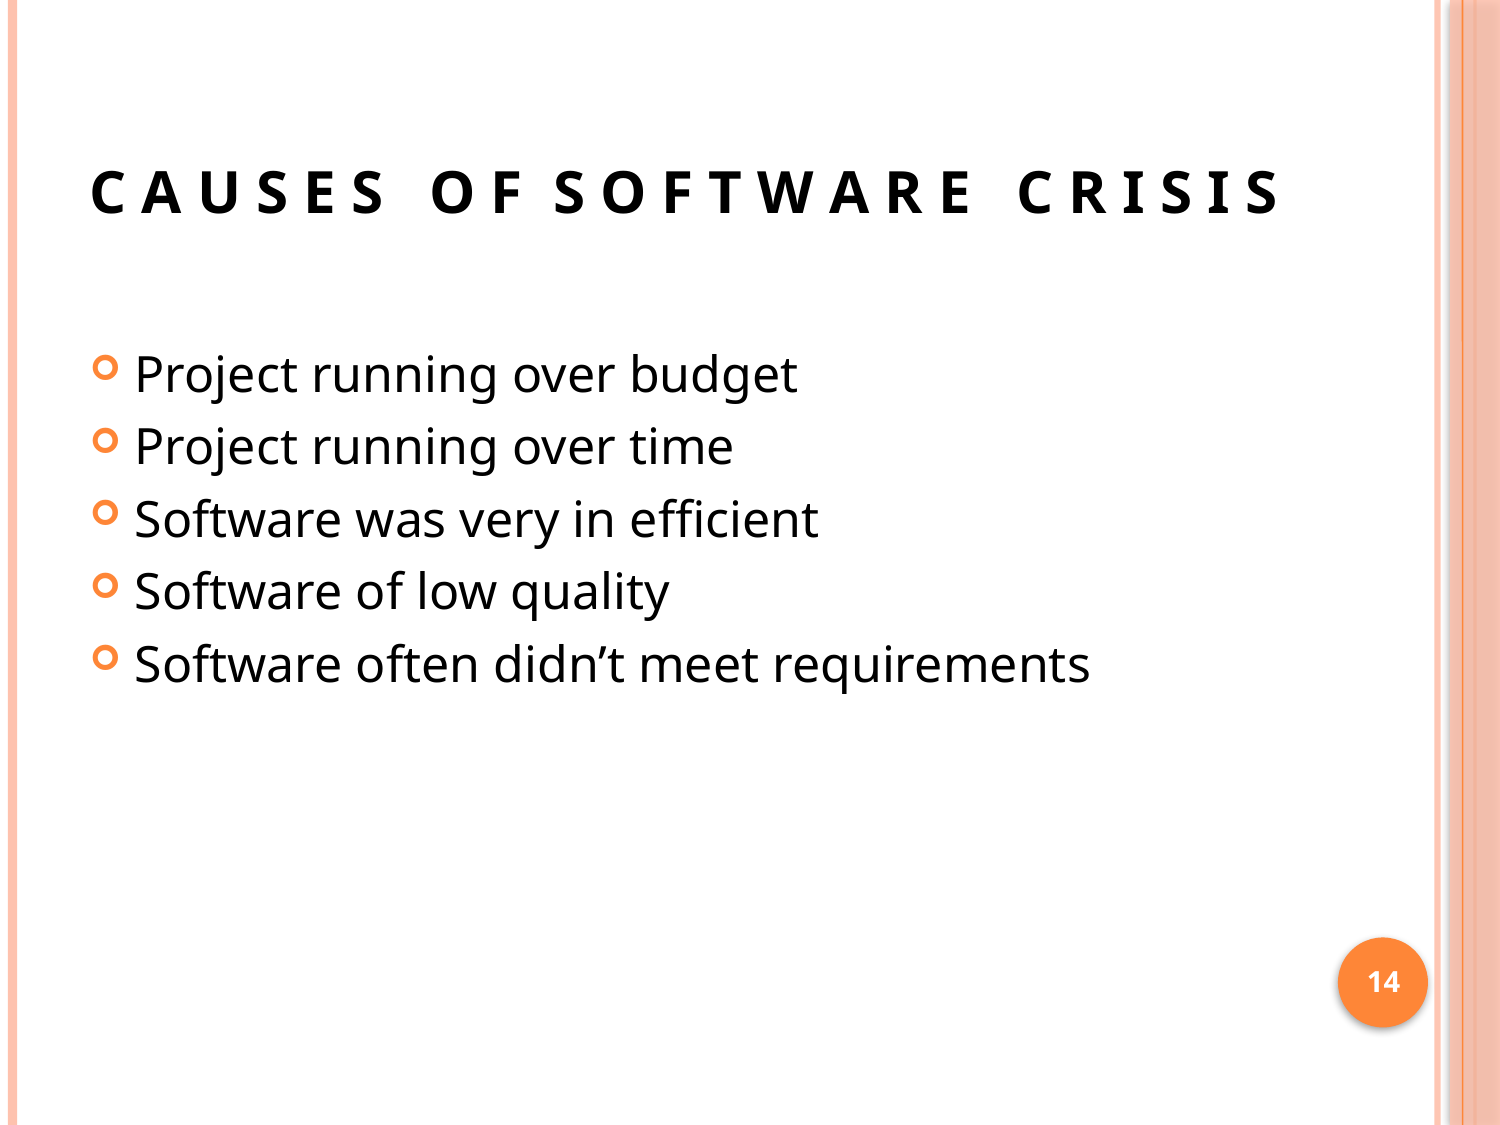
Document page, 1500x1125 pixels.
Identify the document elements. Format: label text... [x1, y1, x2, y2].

title C A U S E S O F S O F T W A R E C R I S I S [75, 45, 1300, 233]
slide_number 14 [1333, 940, 1434, 1027]
list Project running over budget Project running over time Software was very in efficient Software of low quality Software often didn’t meet requirements [75, 262, 1300, 1062]
